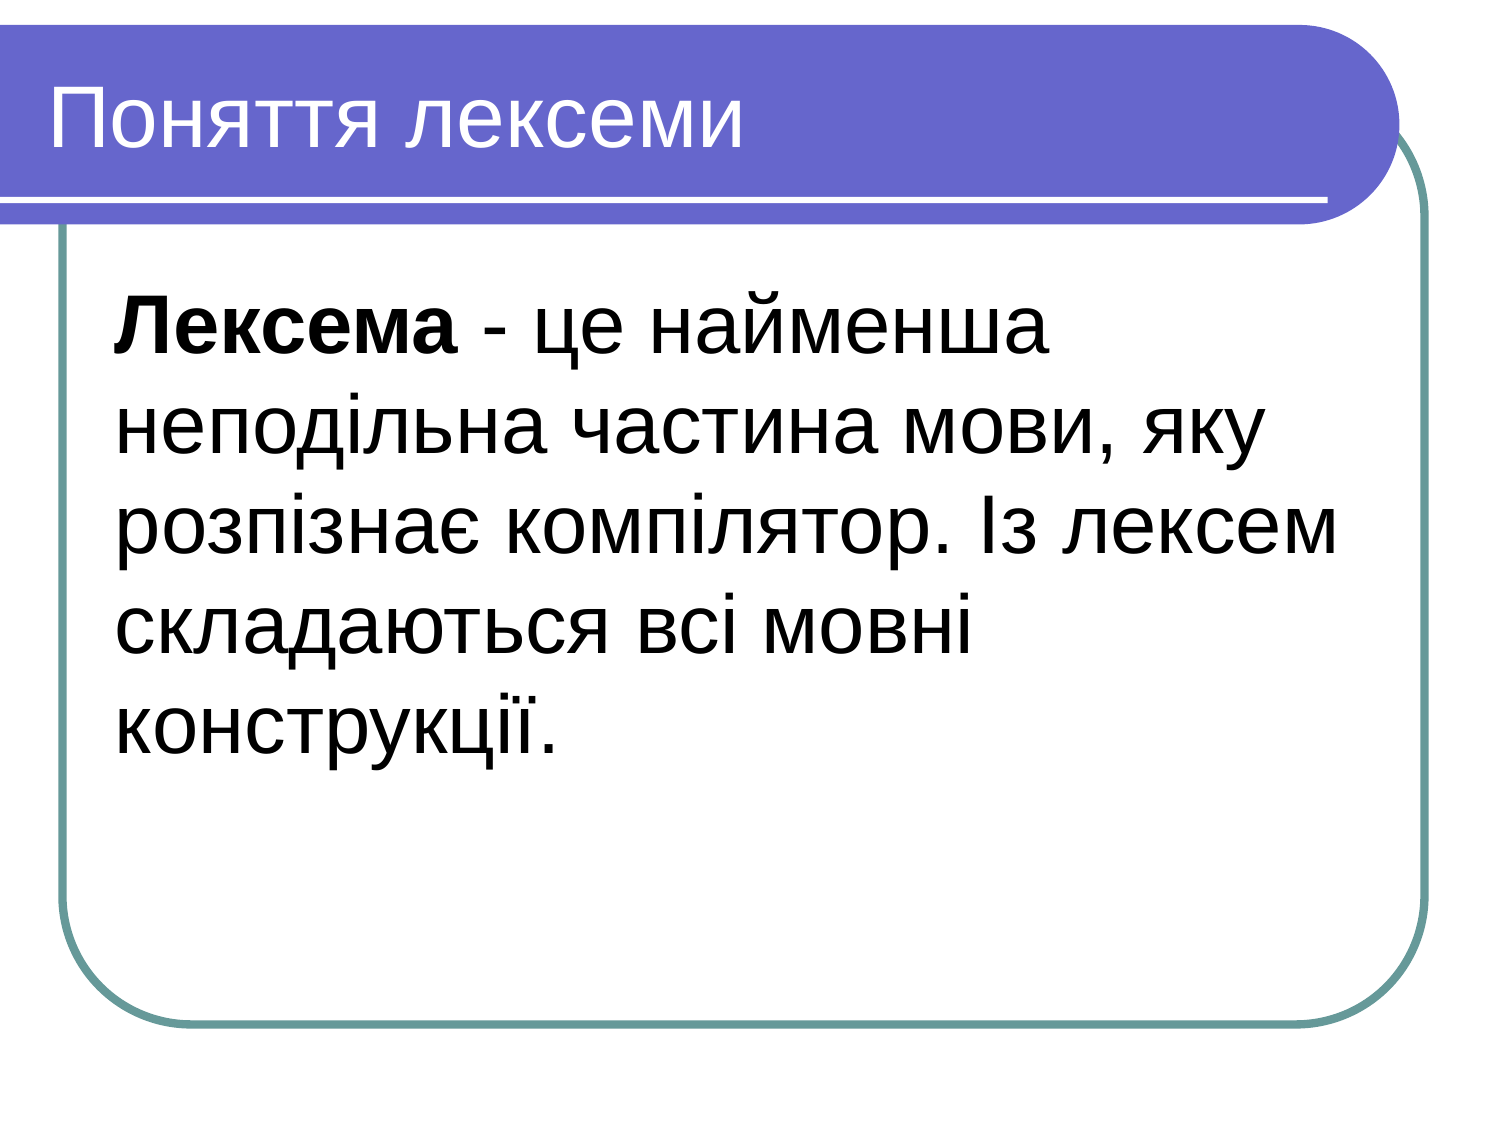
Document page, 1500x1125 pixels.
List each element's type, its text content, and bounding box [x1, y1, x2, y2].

text_box Лексема - це найменша неподільна частина мови, яку розпізнає компілятор. Із лексем складаються всі мовні конструкції. [99, 262, 1400, 988]
text_box Поняття лексеми [32, 37, 1347, 188]
